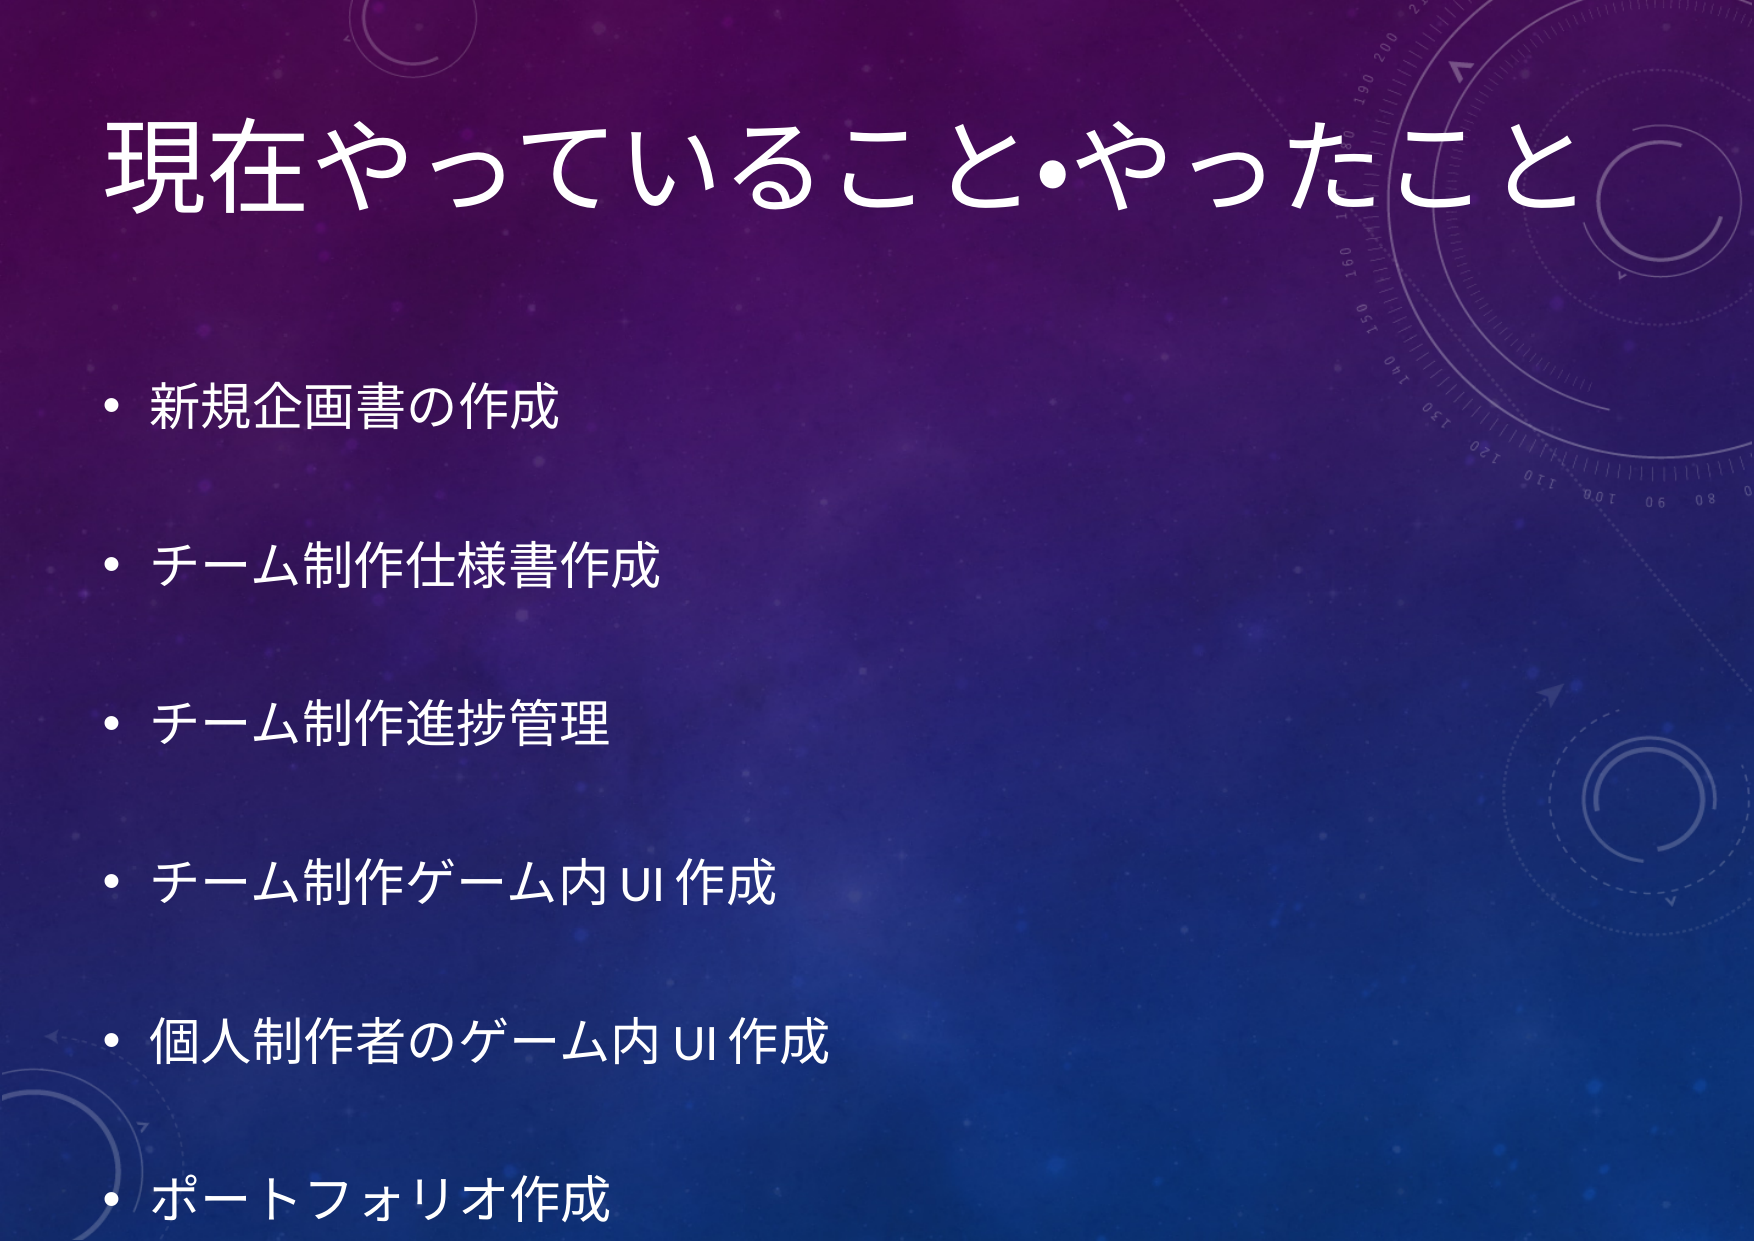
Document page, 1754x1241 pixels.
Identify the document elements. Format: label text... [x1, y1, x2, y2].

title 現在やっていること・やったこと [87, 0, 1619, 327]
list 新規企画書の作成 チーム制作仕様書作成 チーム制作進捗管理 チーム制作ゲーム内UI作成 個人制作者のゲーム内UI作成 ポートフォリオ作成 [87, 363, 1579, 1241]
picture [0, 0, 1754, 1241]
